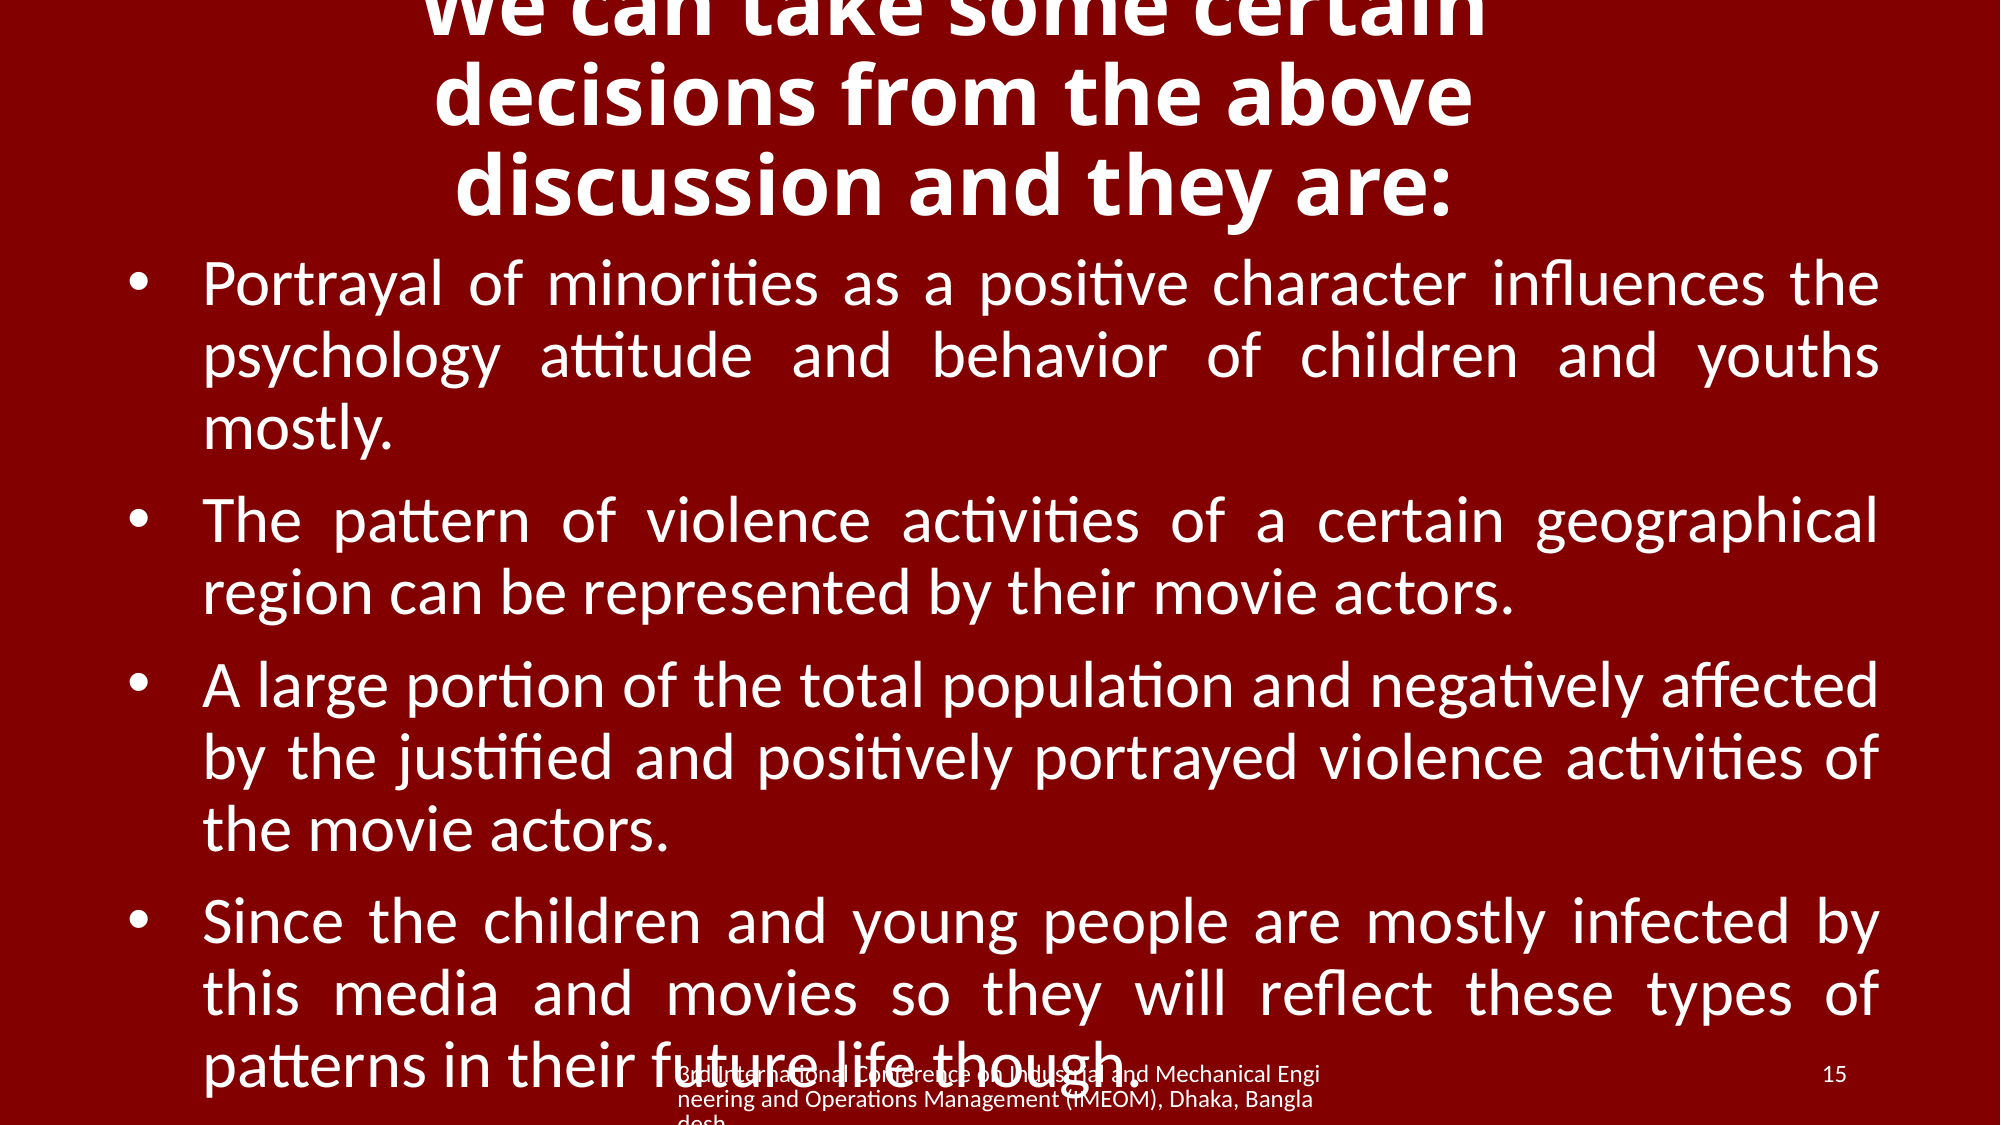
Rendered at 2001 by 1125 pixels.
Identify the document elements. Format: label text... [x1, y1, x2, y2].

footer 3rd International Conference on Industrial and Mechanical Engineering and Operations Management (IMEOM), Dhaka, Bangladesh [662, 1042, 1338, 1103]
slide_number 15 [1412, 1042, 1863, 1103]
title We can take some certain decisions from the above discussion and they are: [246, 76, 1663, 240]
subtitle Portrayal of minorities as a positive character influences the psychology attitude and behavior of children and youths mostly. The pattern of violence activities of a certain geographical region can be represented by their movie actors. A large portion of the total population and negatively affected by the justified and positively portrayed violence activities of the movie actors. Since the children and young people are mostly infected by this media and movies so they will reflect these types of patterns in their future life though. [112, 240, 1896, 1093]
